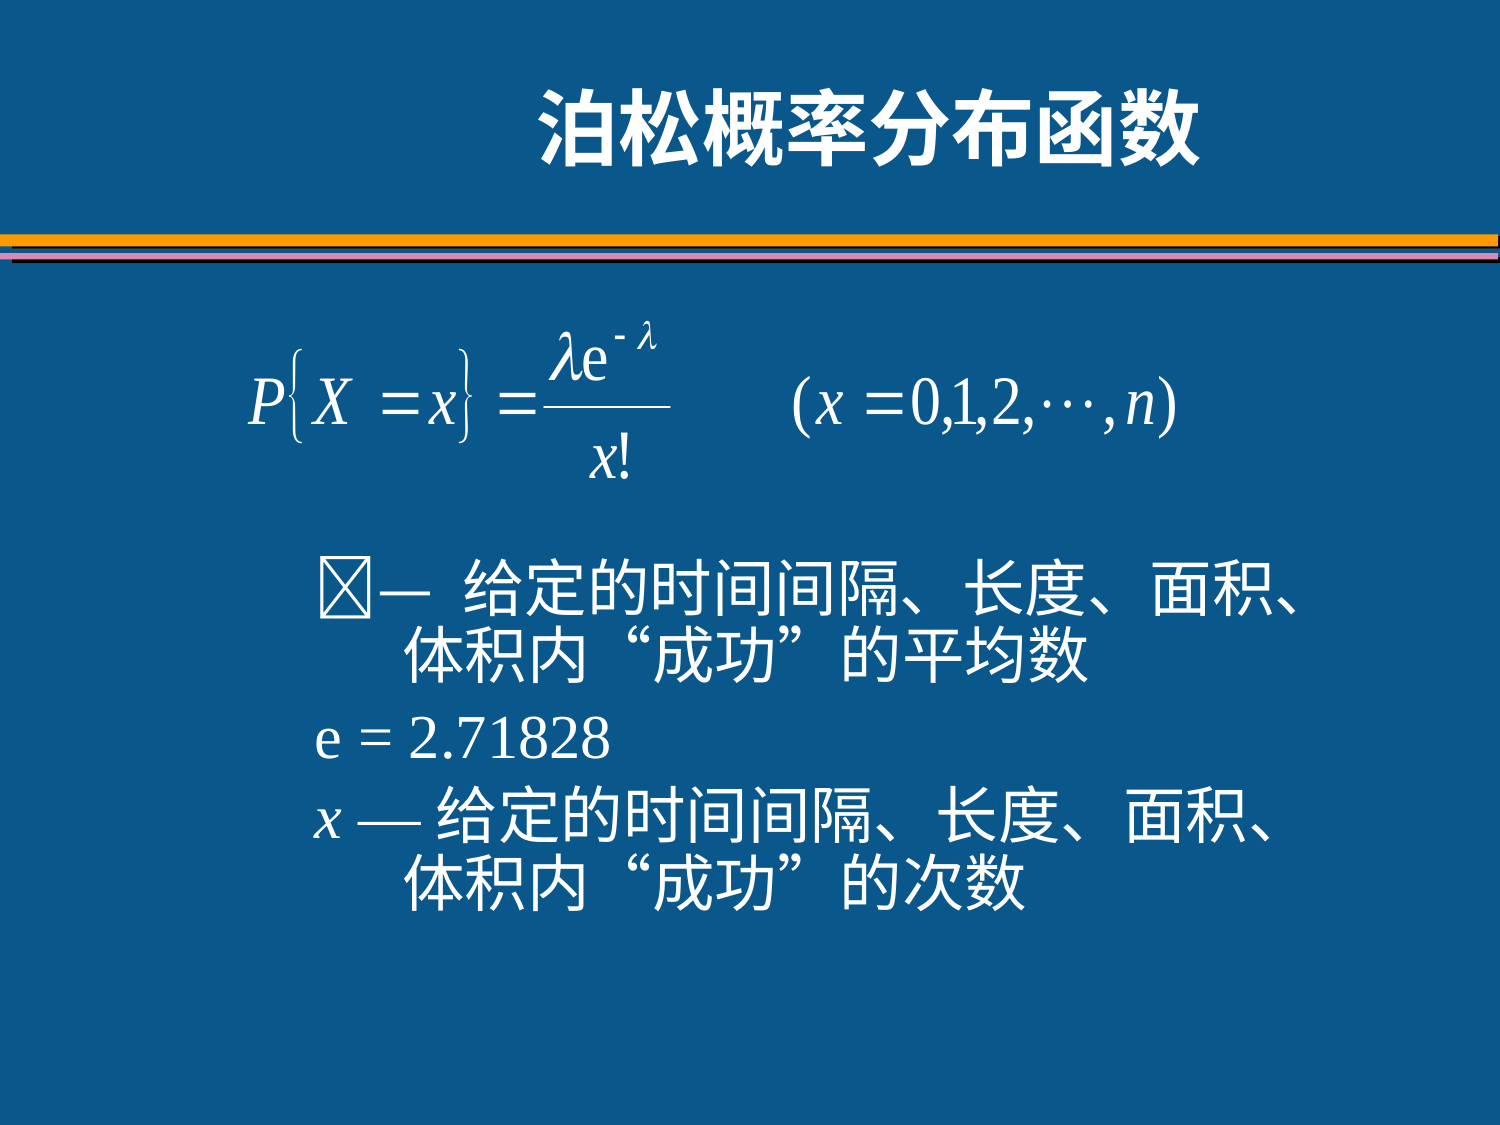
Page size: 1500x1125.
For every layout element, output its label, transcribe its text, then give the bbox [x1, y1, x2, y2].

text_box [125, 312, 1438, 504]
list — 给定的时间间隔、长度、面积、体积内“成功”的平均数 e = 2.71828 x —给定的时间间隔、长度、面积、体积内“成功”的次数 [187, 549, 1388, 963]
title 泊松概率分布函数 [312, 37, 1425, 225]
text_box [237, 302, 1188, 491]
